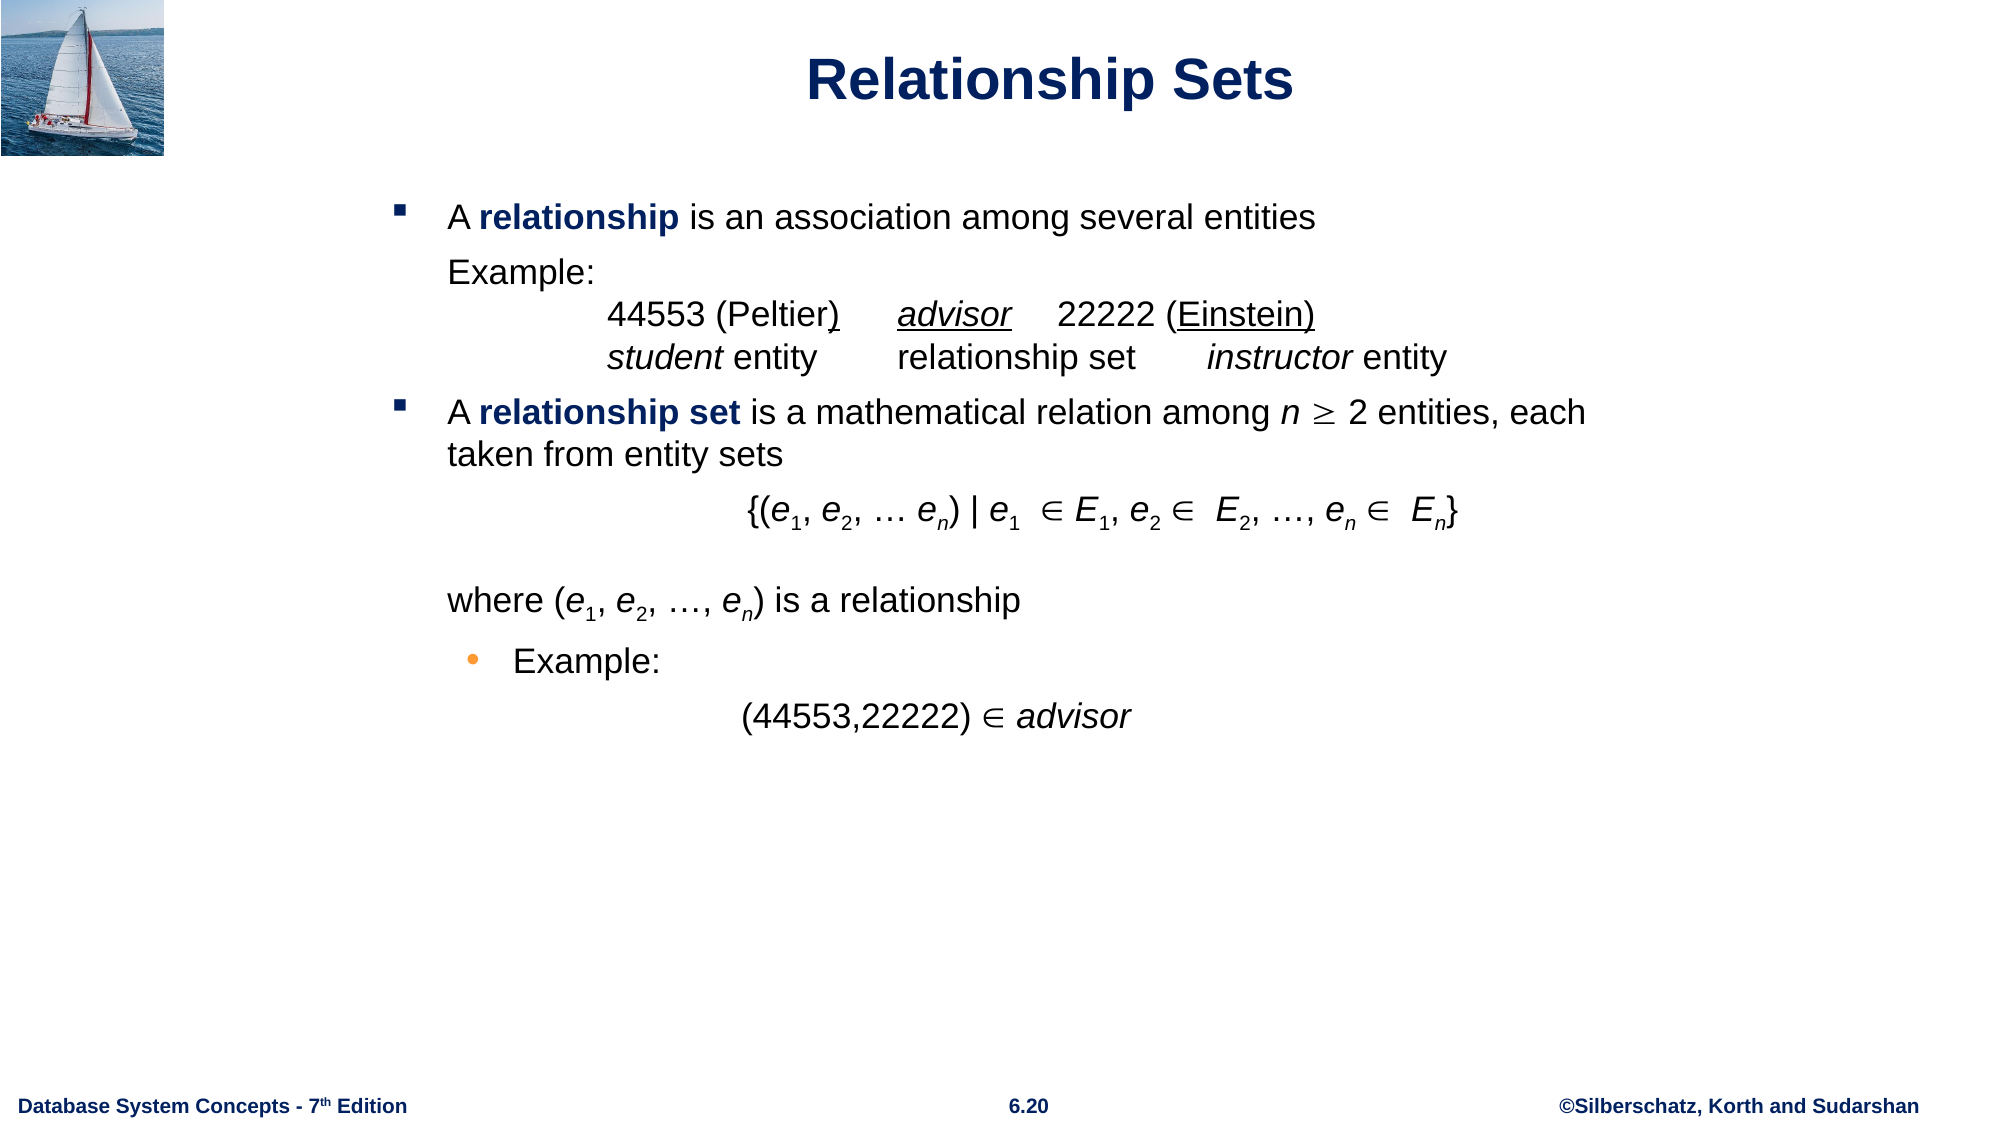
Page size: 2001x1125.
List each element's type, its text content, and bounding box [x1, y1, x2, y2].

picture [1, 0, 164, 156]
list A relationship is an association among several entities Example: 44553 (Peltier) advisor 22222 (Einstein) student entity relationship set instructor entity A relationship set is a mathematical relation among n  2 entities, each taken from entity sets {(e1, e2, … en) | e1  E1, e2  E2, …, en  En} where (e1, e2, …, en) is a relationship Example: (44553,22222)  advisor [376, 186, 1650, 987]
title Relationship Sets [167, 18, 1935, 120]
